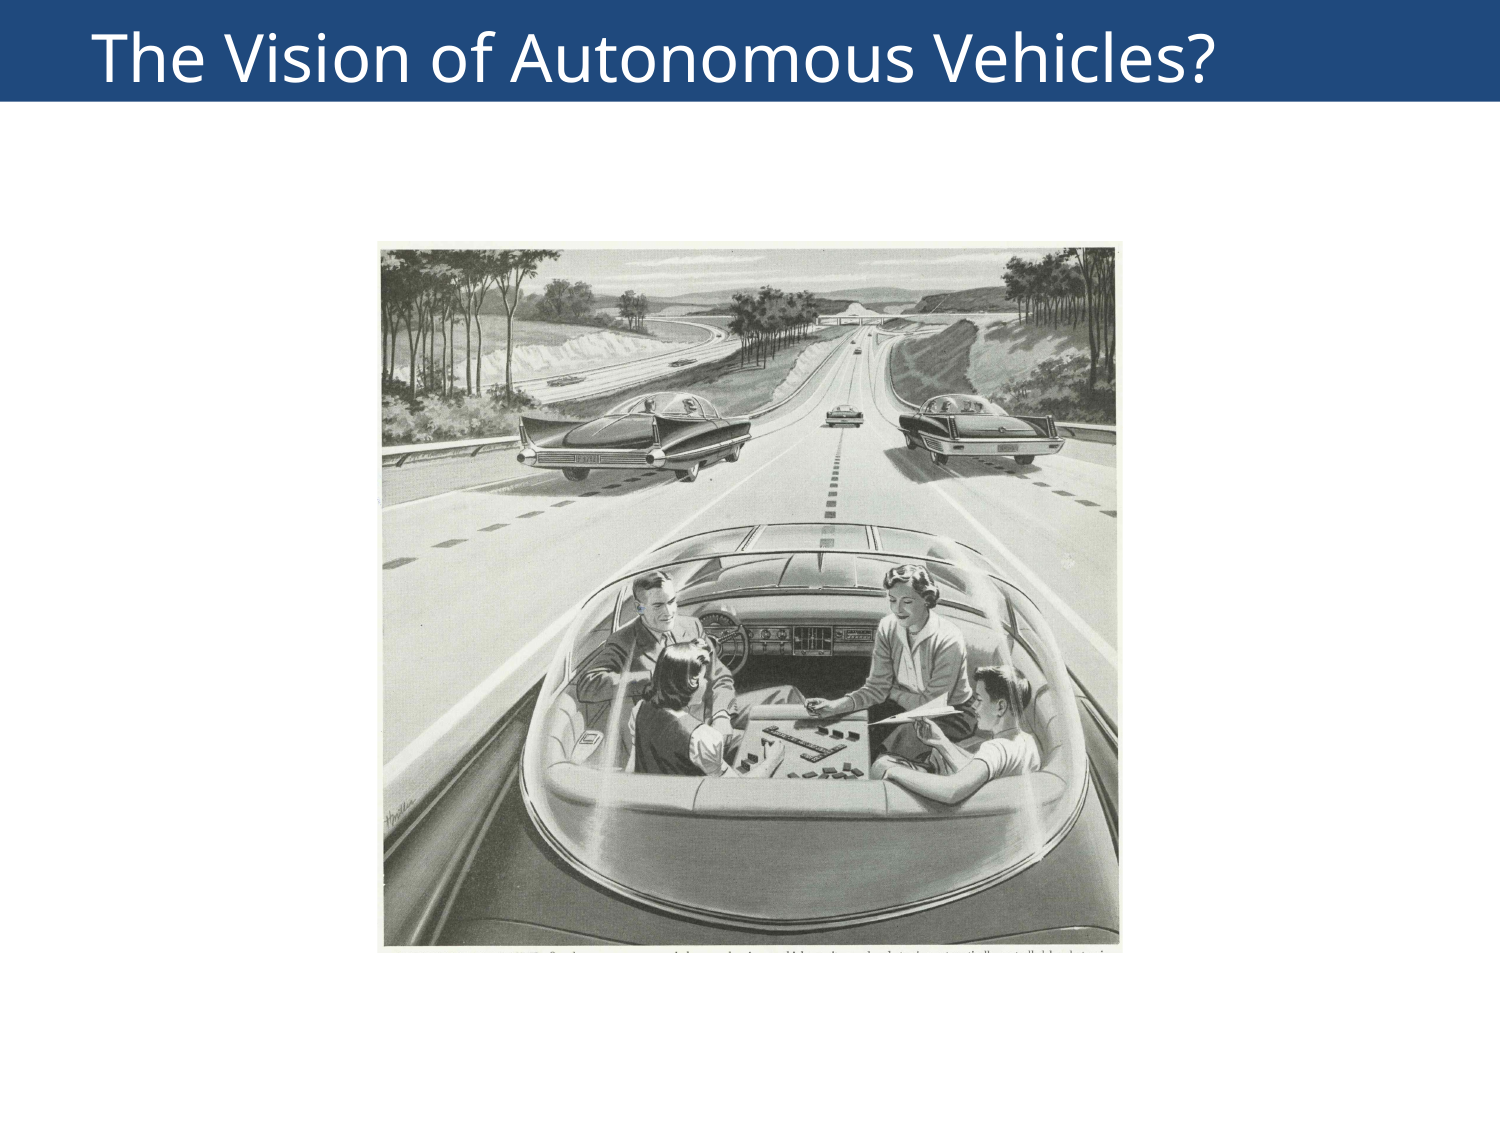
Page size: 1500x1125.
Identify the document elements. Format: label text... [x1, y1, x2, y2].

picture [377, 241, 1123, 954]
title The Vision of Autonomous Vehicles? [76, 8, 1500, 150]
